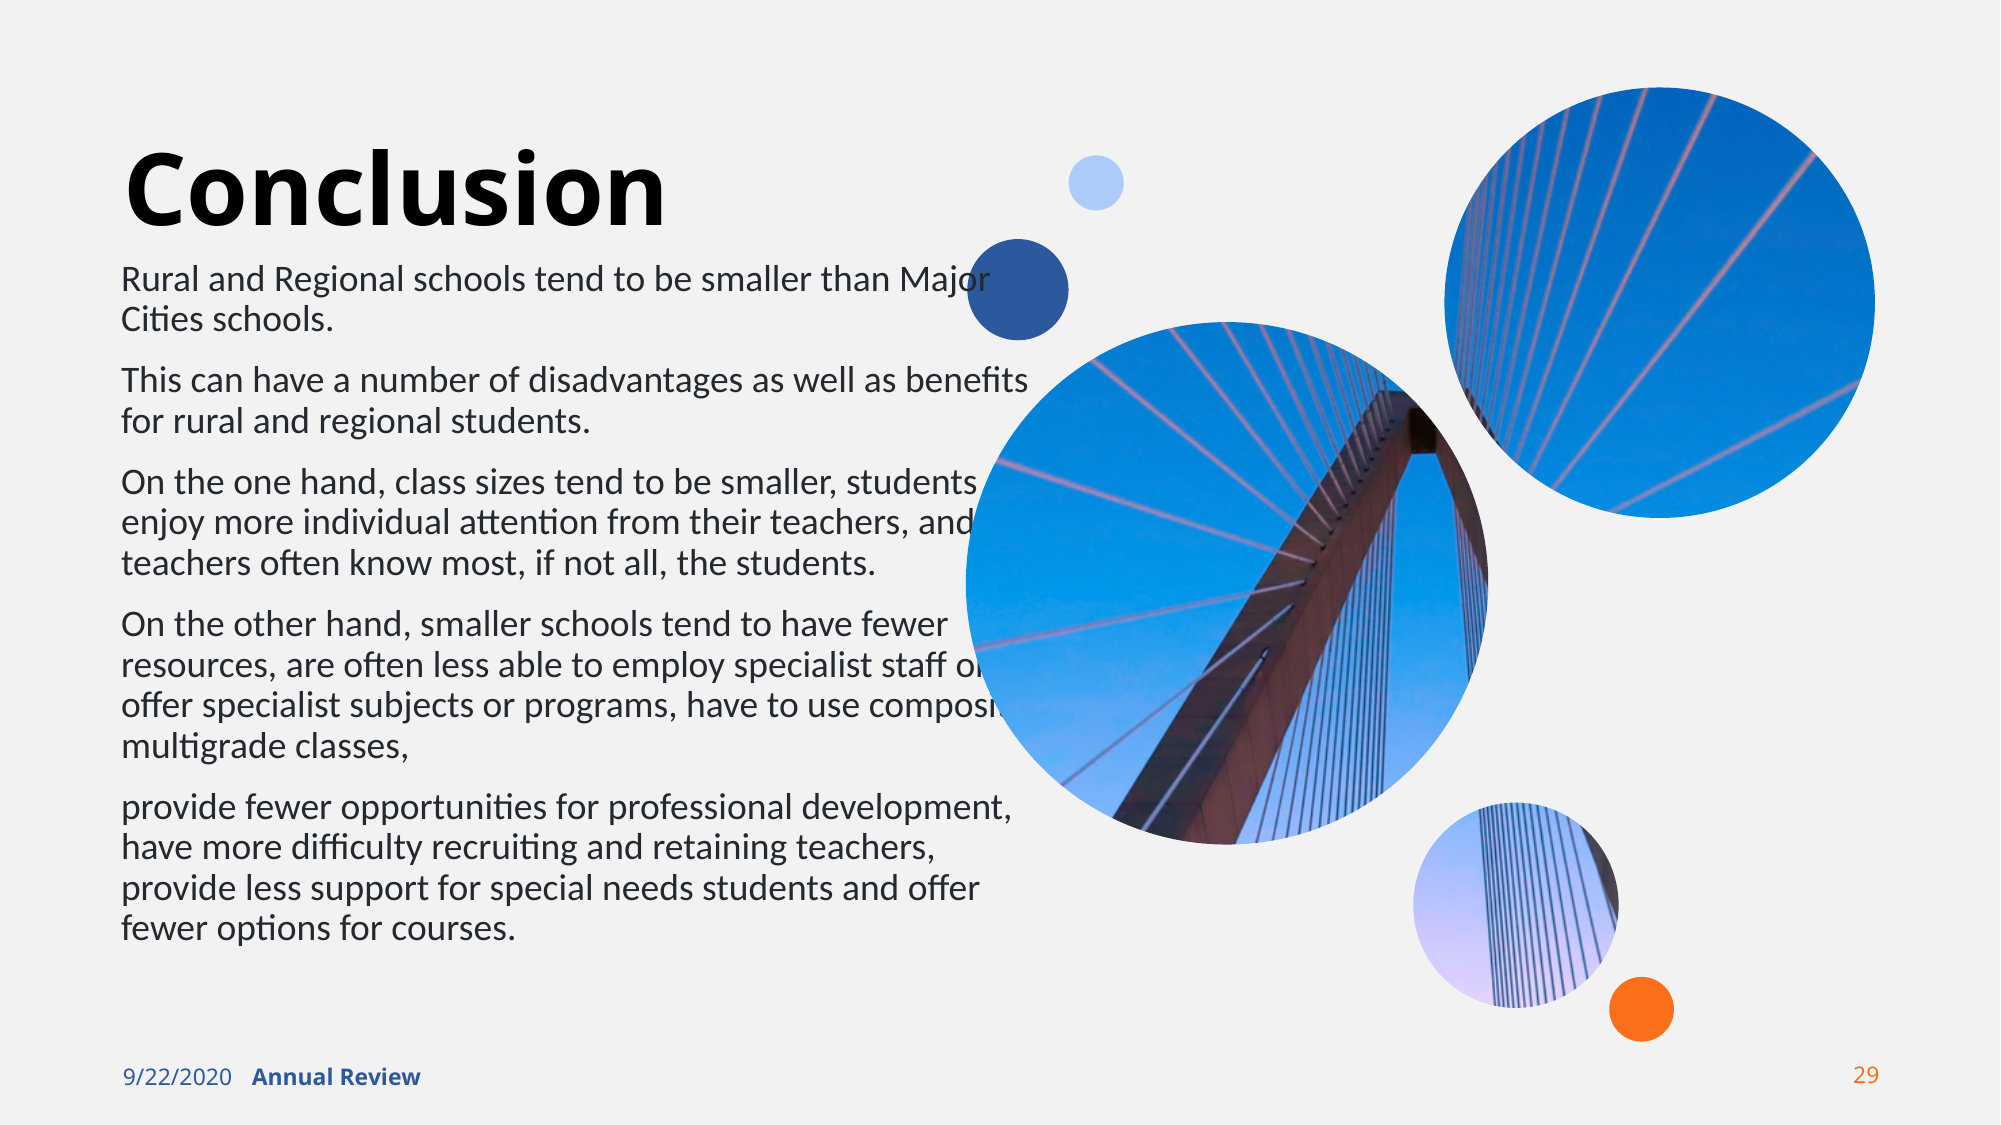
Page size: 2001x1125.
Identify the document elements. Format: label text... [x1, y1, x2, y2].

title Conclusion [108, 132, 810, 251]
list Rural and Regional schools tend to be smaller than Major Cities schools. This can have a number of disadvantages as well as benefits for rural and regional students. On the one hand, class sizes tend to be smaller, students enjoy more individual attention from their teachers, and teachers often know most, if not all, the students. On the other hand, smaller schools tend to have fewer resources, are often less able to employ specialist staff or offer specialist subjects or programs, have to use composite multigrade classes, provide fewer opportunities for professional development, have more difficulty recruiting and retaining teachers, provide less support for special needs students and offer fewer options for courses. [106, 251, 1050, 1045]
picture [965, 87, 1875, 1008]
